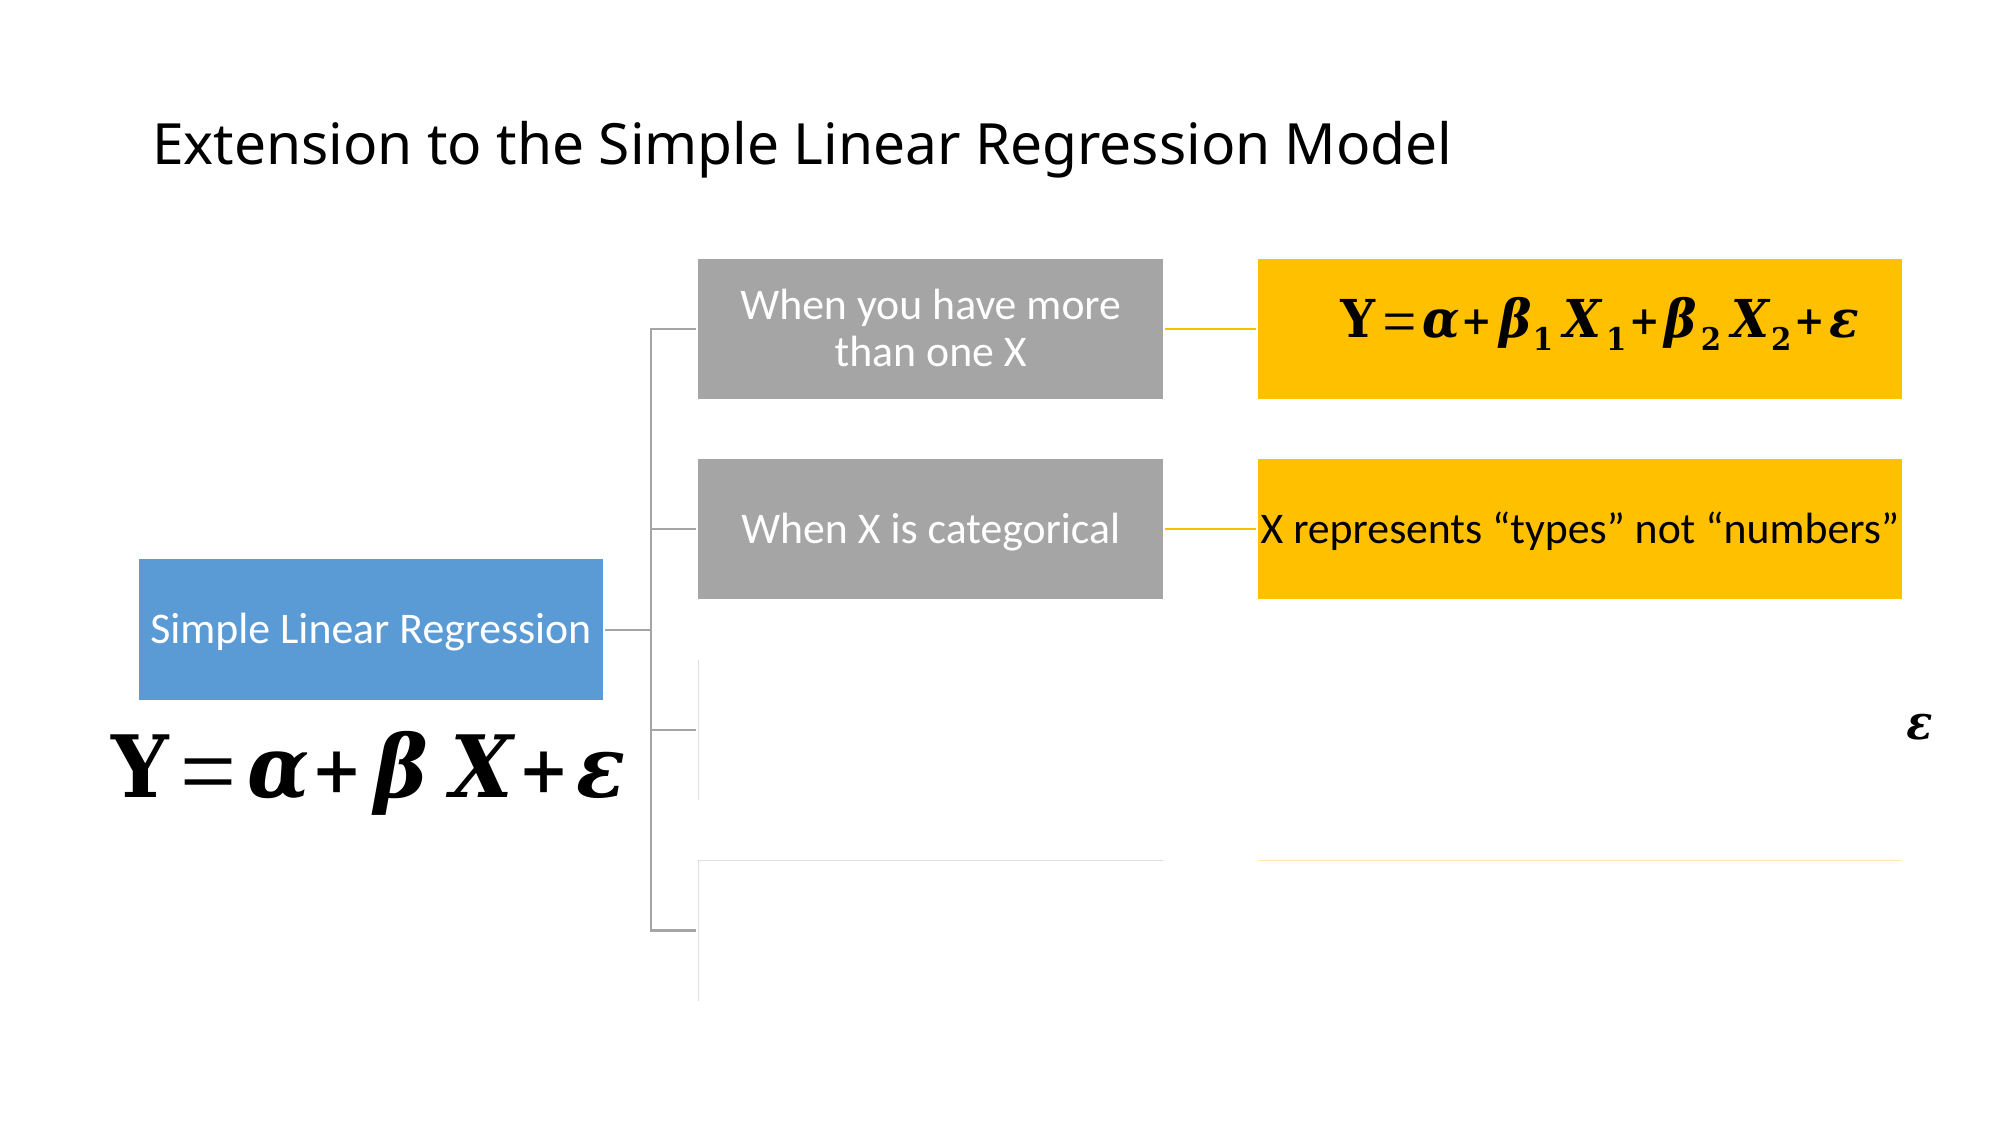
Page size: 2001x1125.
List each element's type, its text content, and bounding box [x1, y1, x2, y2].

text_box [137, 185, 1903, 1075]
title Extension to the Simple Linear Regression Model [137, 106, 1863, 185]
